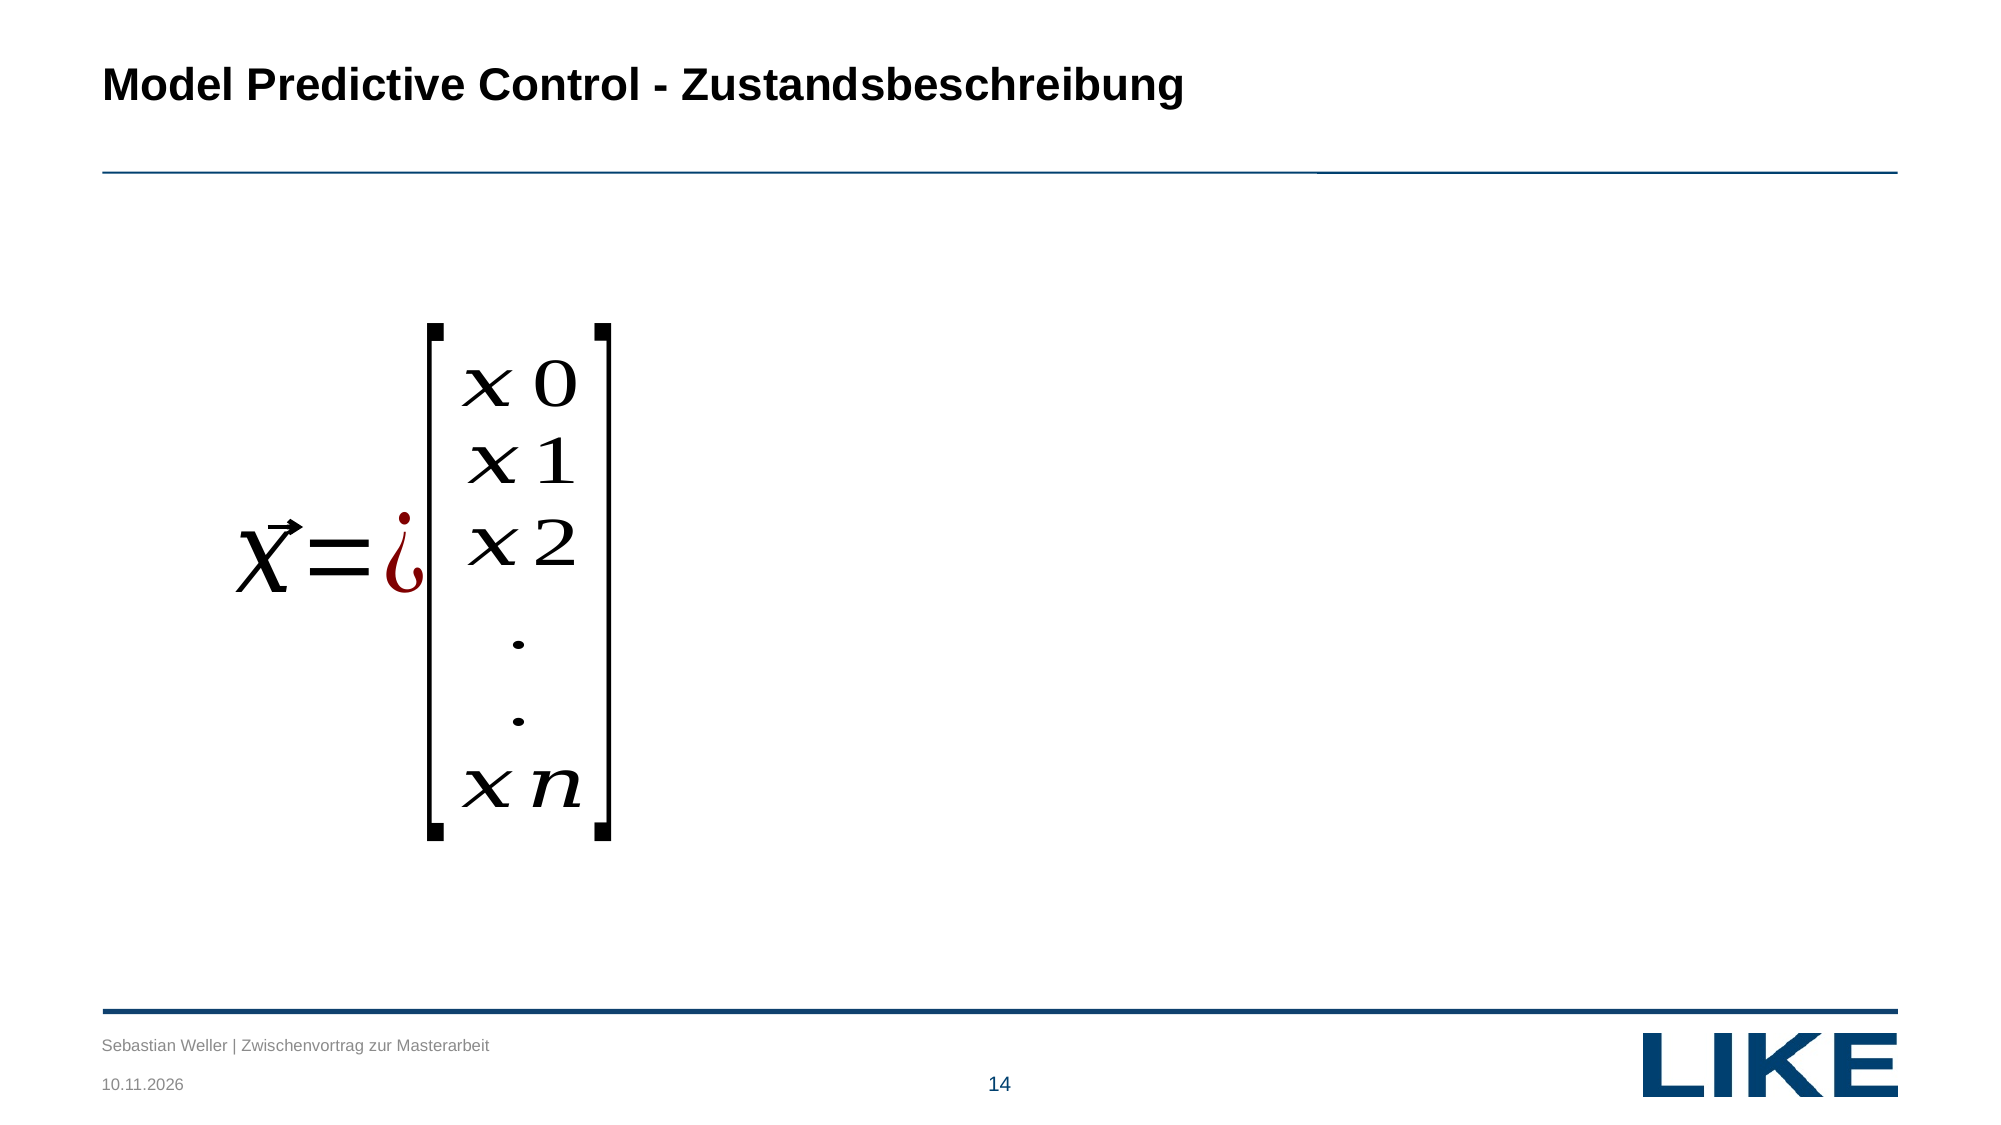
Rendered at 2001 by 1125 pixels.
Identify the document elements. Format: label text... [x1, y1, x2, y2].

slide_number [101, 1073, 569, 1095]
footer Sebastian Weller | Zwischenvortrag zur Masterarbeit [101, 1034, 735, 1056]
title Model Predictive Control - Zustandsbeschreibung [102, 54, 1898, 111]
picture [1643, 1033, 1898, 1097]
